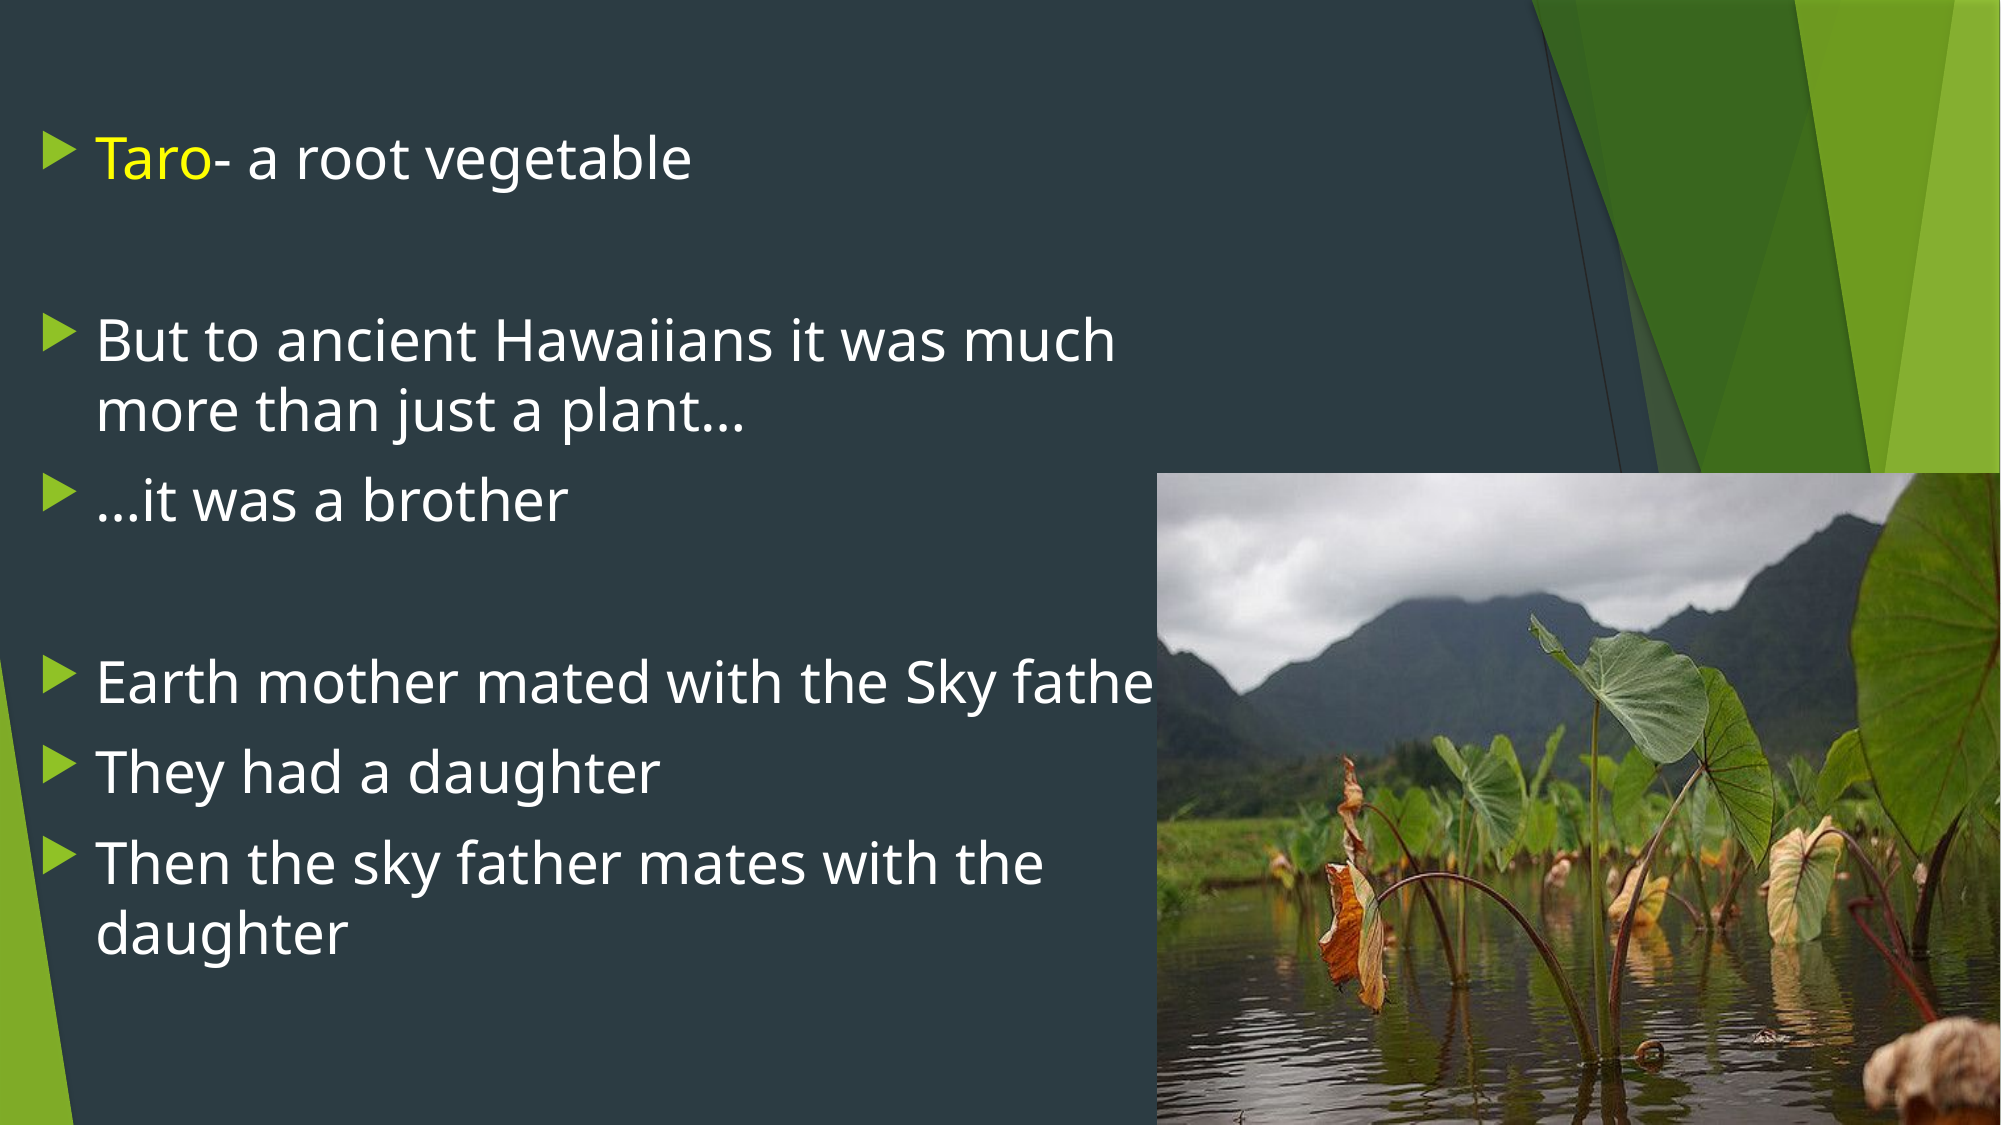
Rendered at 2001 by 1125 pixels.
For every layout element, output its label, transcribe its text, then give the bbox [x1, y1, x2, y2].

picture [1156, 473, 2000, 1125]
list Taro- a root vegetable But to ancient Hawaiians it was much more than just a plant… …it was a brother Earth mother mated with the Sky father They had a daughter Then the sky father mates with the daughter [23, 114, 1262, 992]
